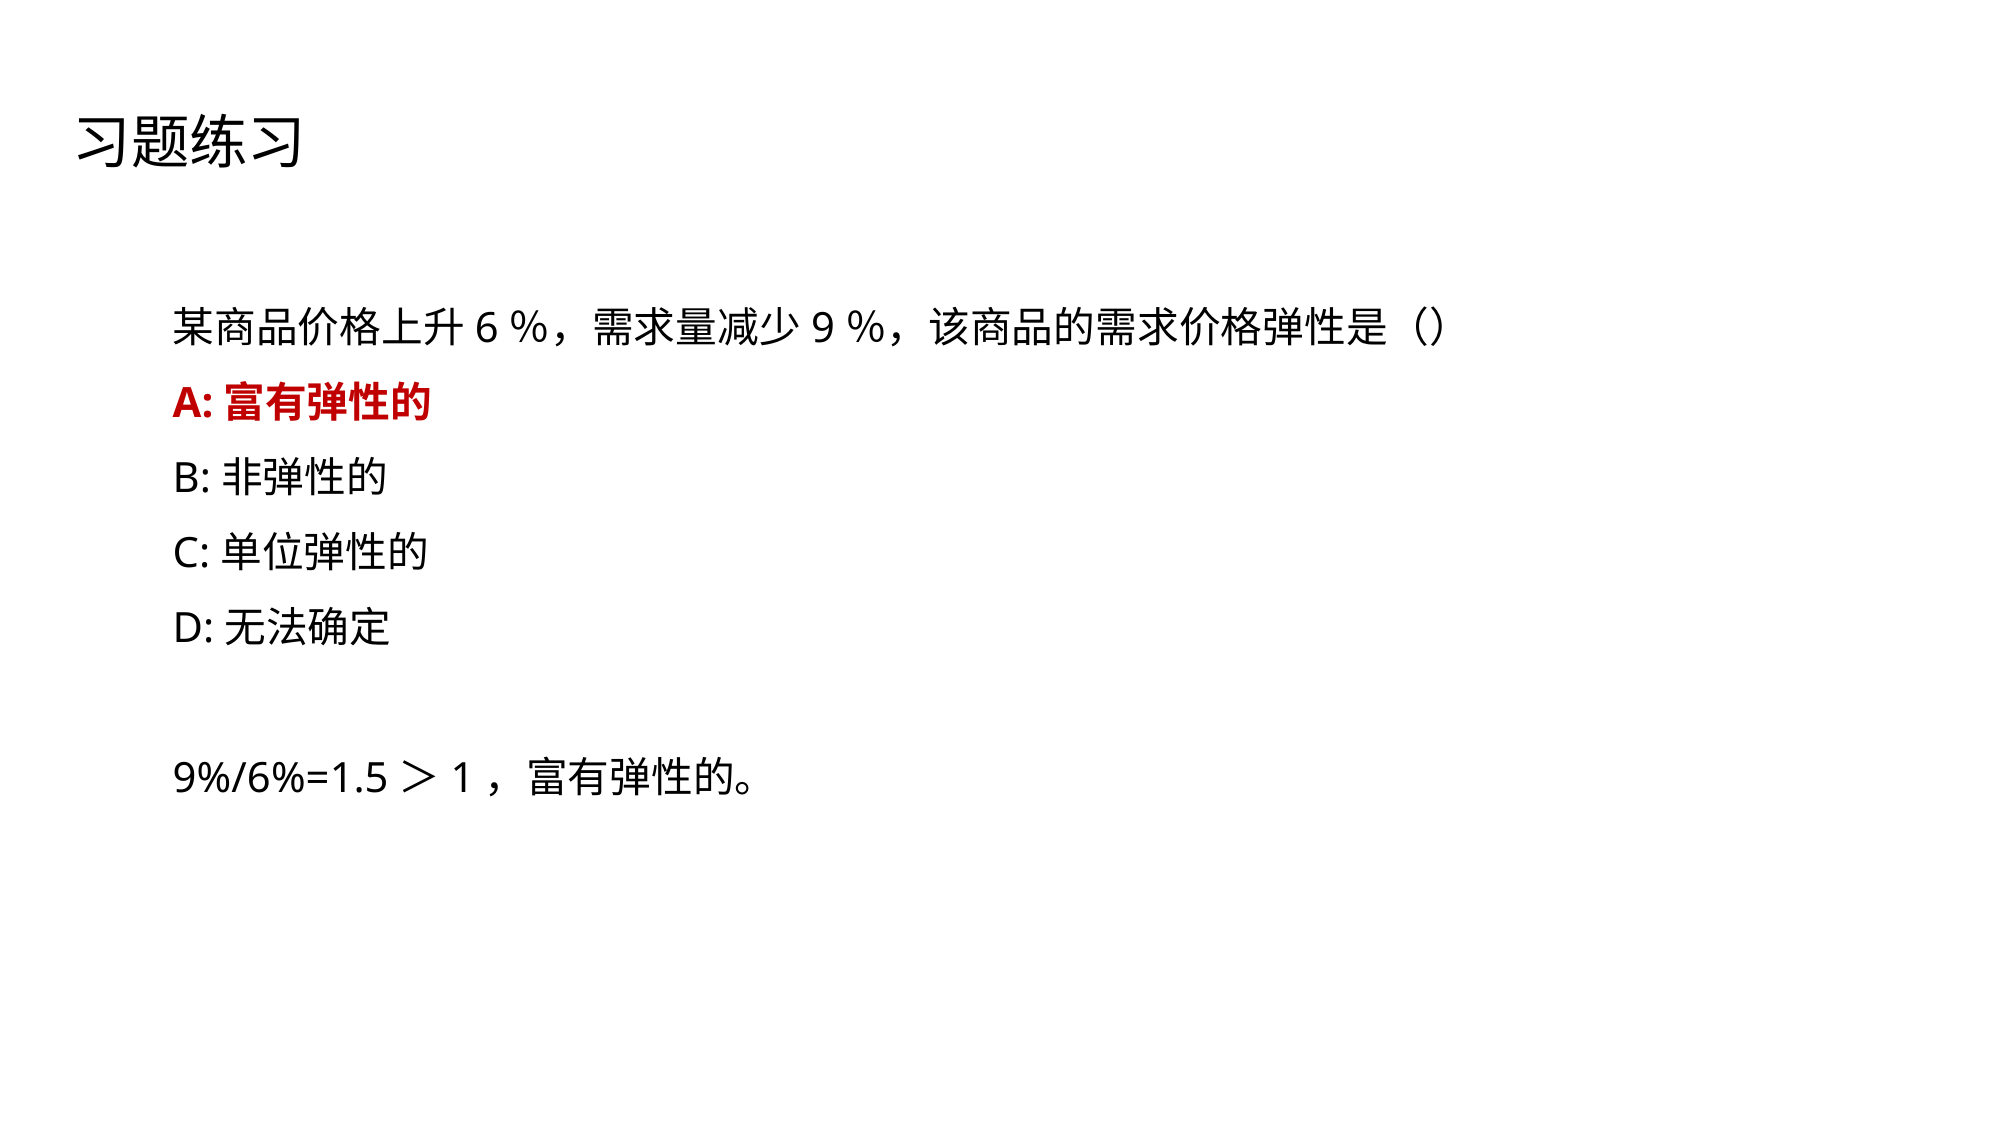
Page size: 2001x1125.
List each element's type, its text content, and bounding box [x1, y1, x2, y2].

text_box 某商品价格上升6％，需求量减少9％，该商品的需求价格弹性是（） A:富有弹性的 B:非弹性的 C:单位弹性的 D:无法确定 9%/6%=1.5＞1，富有弹性的。 [157, 268, 1816, 809]
text_box 习题练习 [54, 95, 837, 184]
